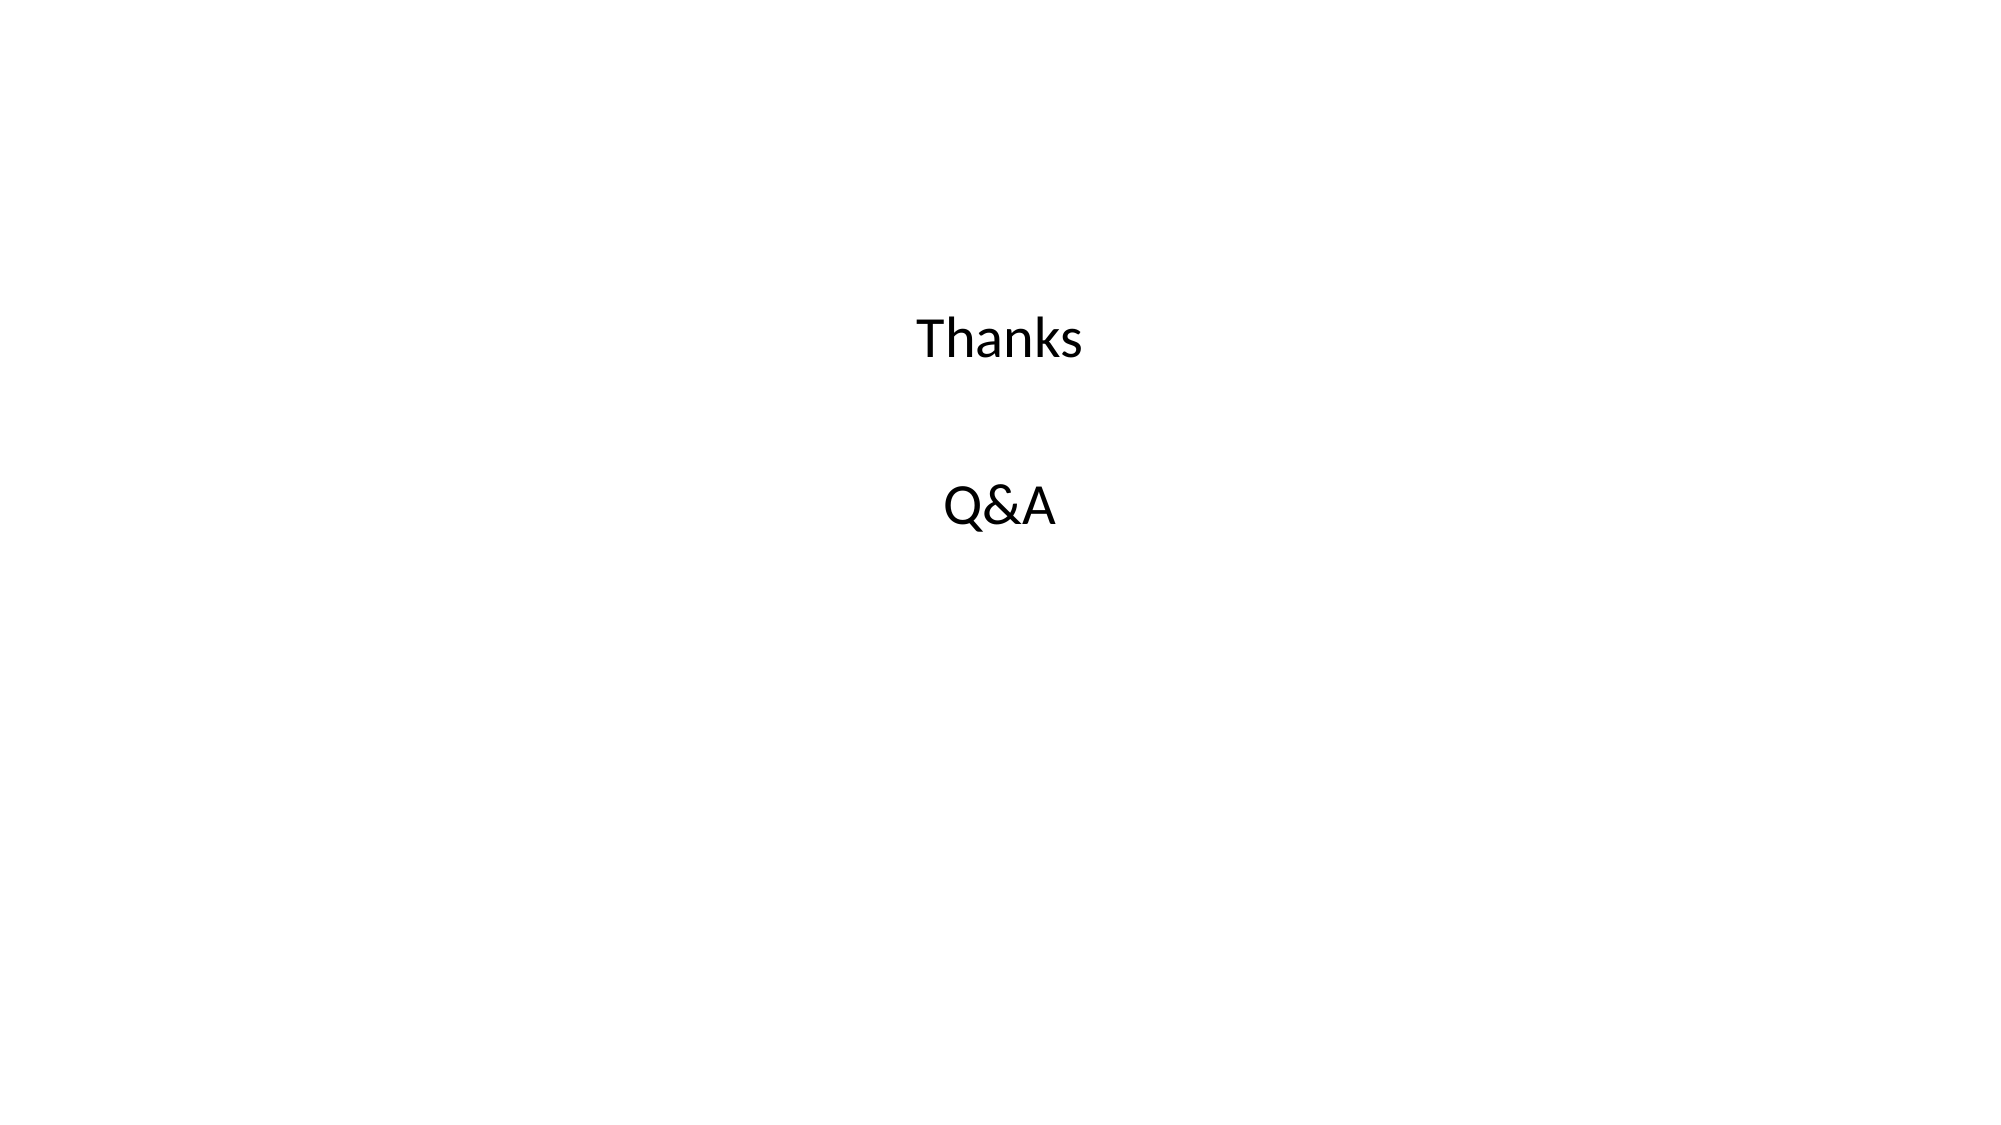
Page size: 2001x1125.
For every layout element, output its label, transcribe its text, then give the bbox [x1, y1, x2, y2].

list Thanks Q&A [137, 299, 1863, 1014]
